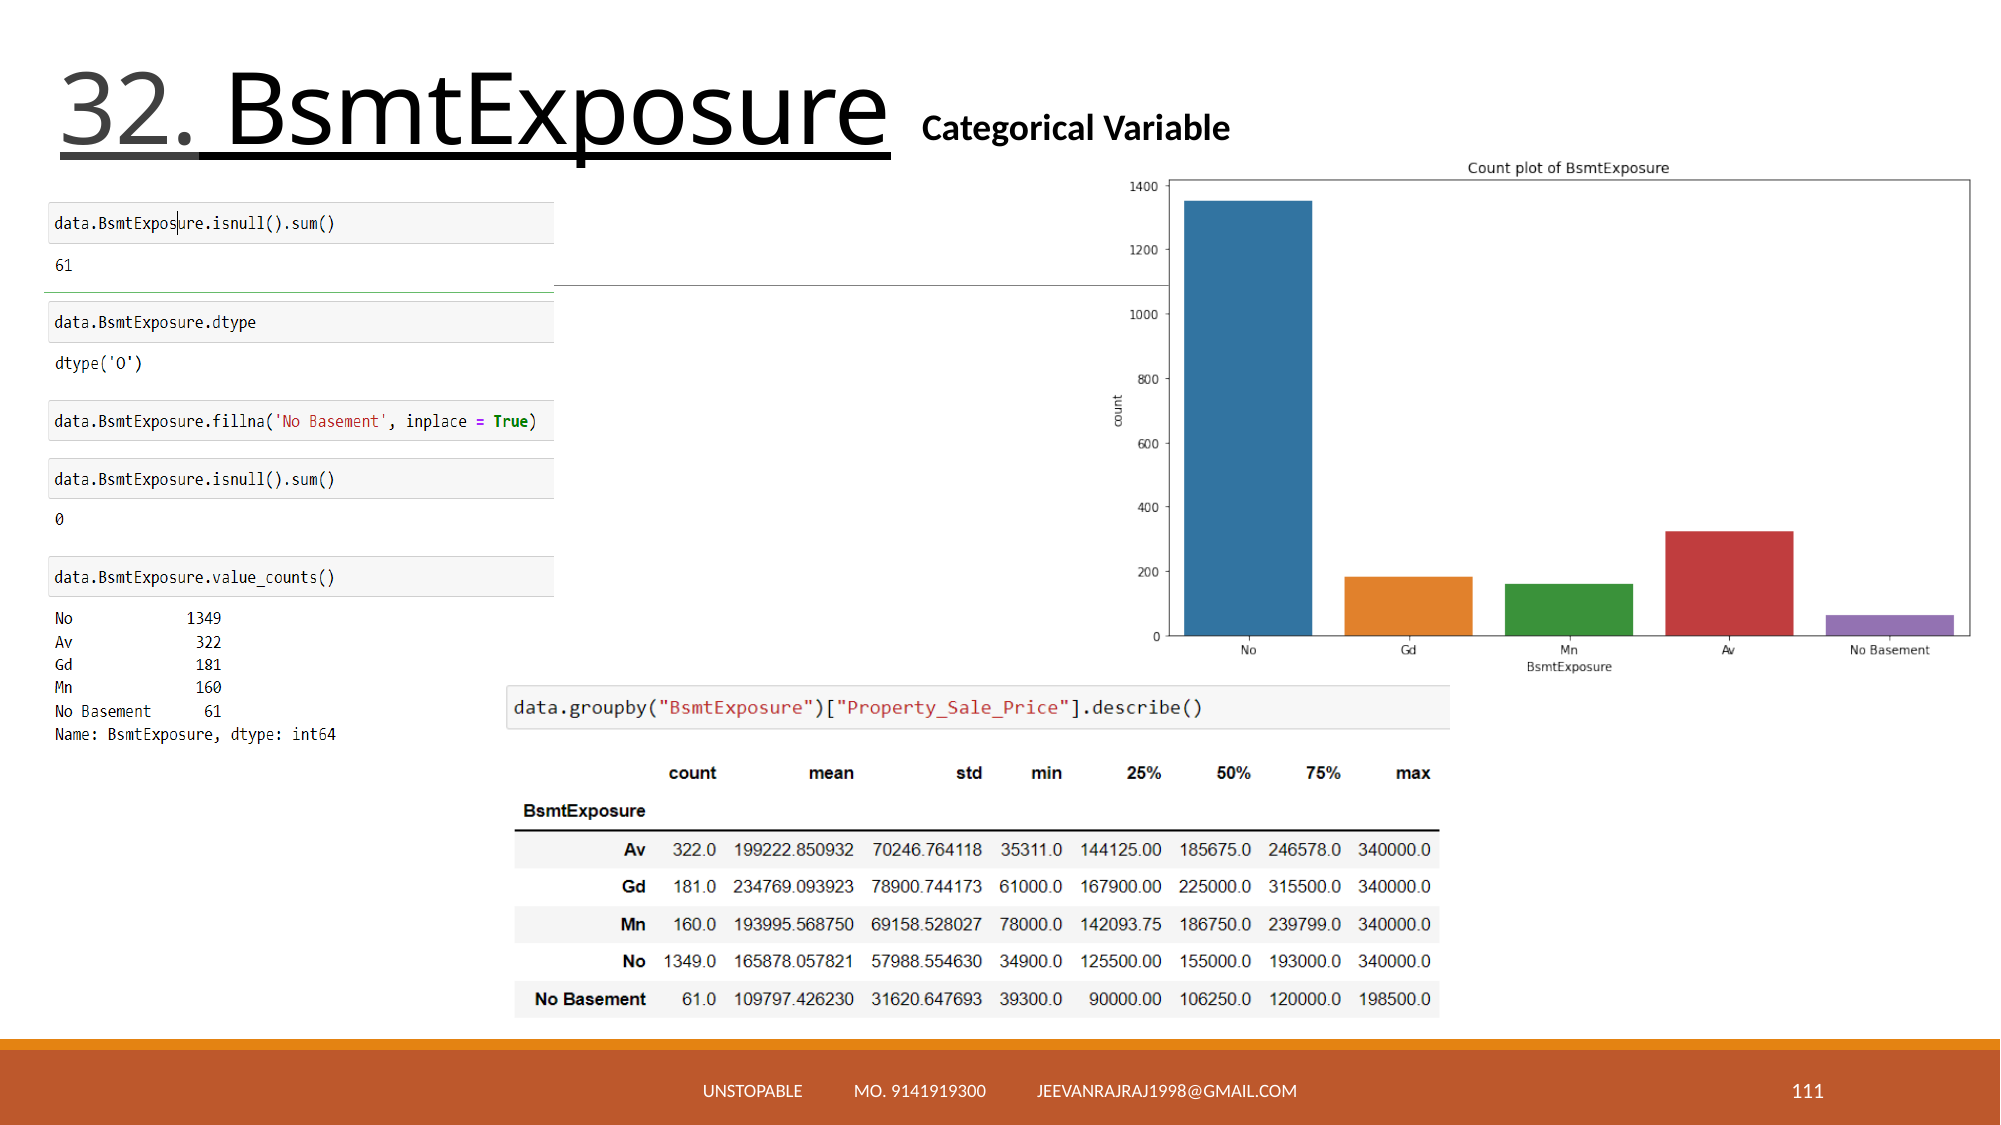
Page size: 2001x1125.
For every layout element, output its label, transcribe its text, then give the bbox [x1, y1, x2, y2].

footer unstopable Mo. 9141919300 jeevanrajraj1998@gmail.com [604, 1059, 1396, 1120]
title 32. BsmtExposure [44, 33, 1770, 173]
slide_number 111 [1624, 1059, 1840, 1120]
picture [44, 152, 1978, 1023]
text_box Categorical Variable [907, 95, 1908, 156]
